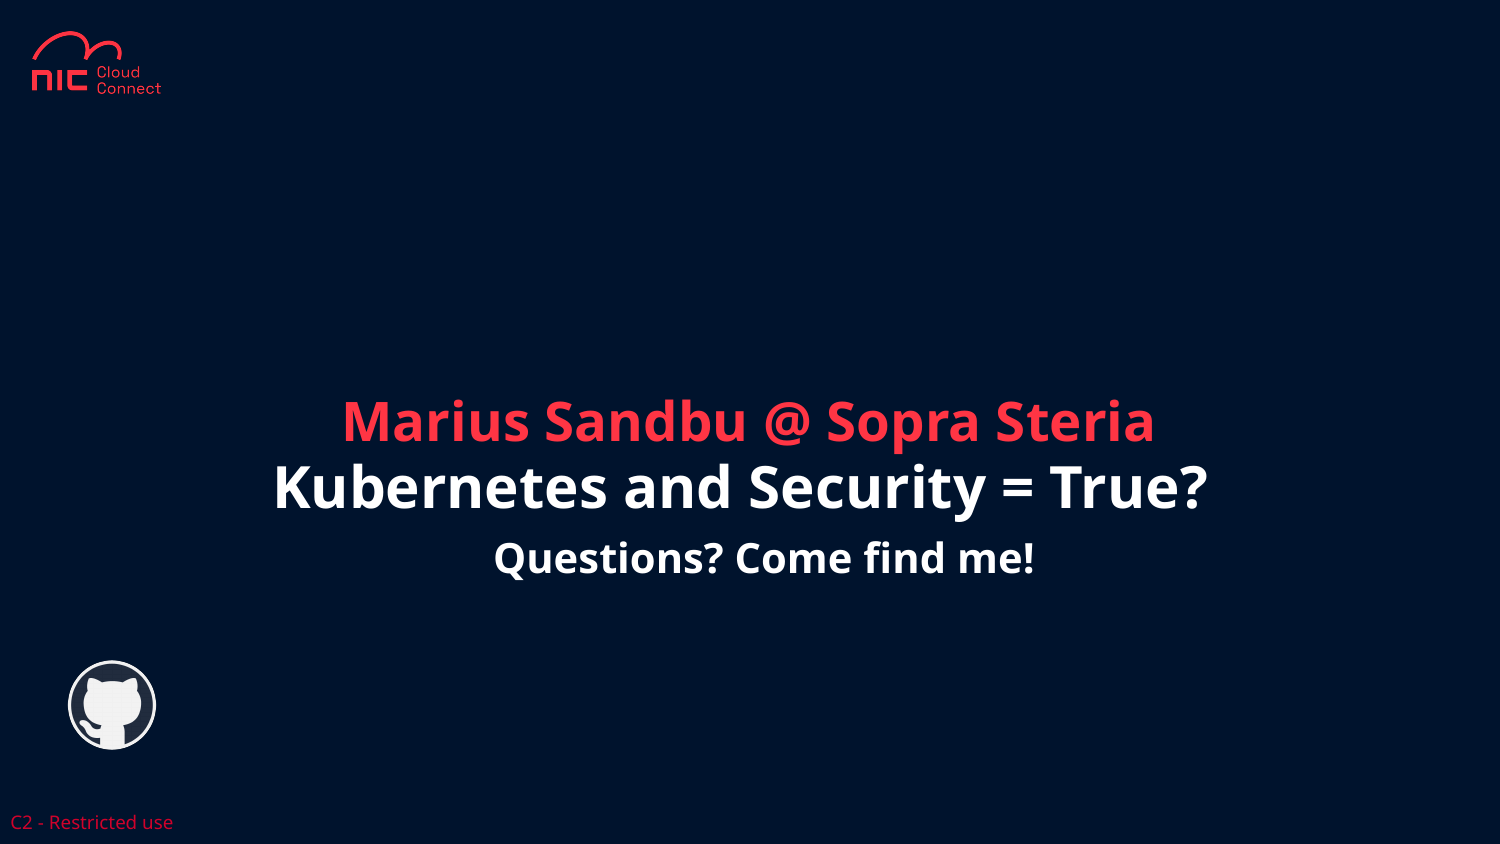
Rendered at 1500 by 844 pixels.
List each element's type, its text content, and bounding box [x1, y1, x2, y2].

picture [36, 660, 189, 750]
title Marius Sandbu @ Sopra Steria [141, 303, 1358, 461]
list Kubernetes and Security = True? [138, 472, 1357, 575]
text_box Questions? Come find me! [478, 524, 1379, 589]
picture [32, 31, 161, 94]
